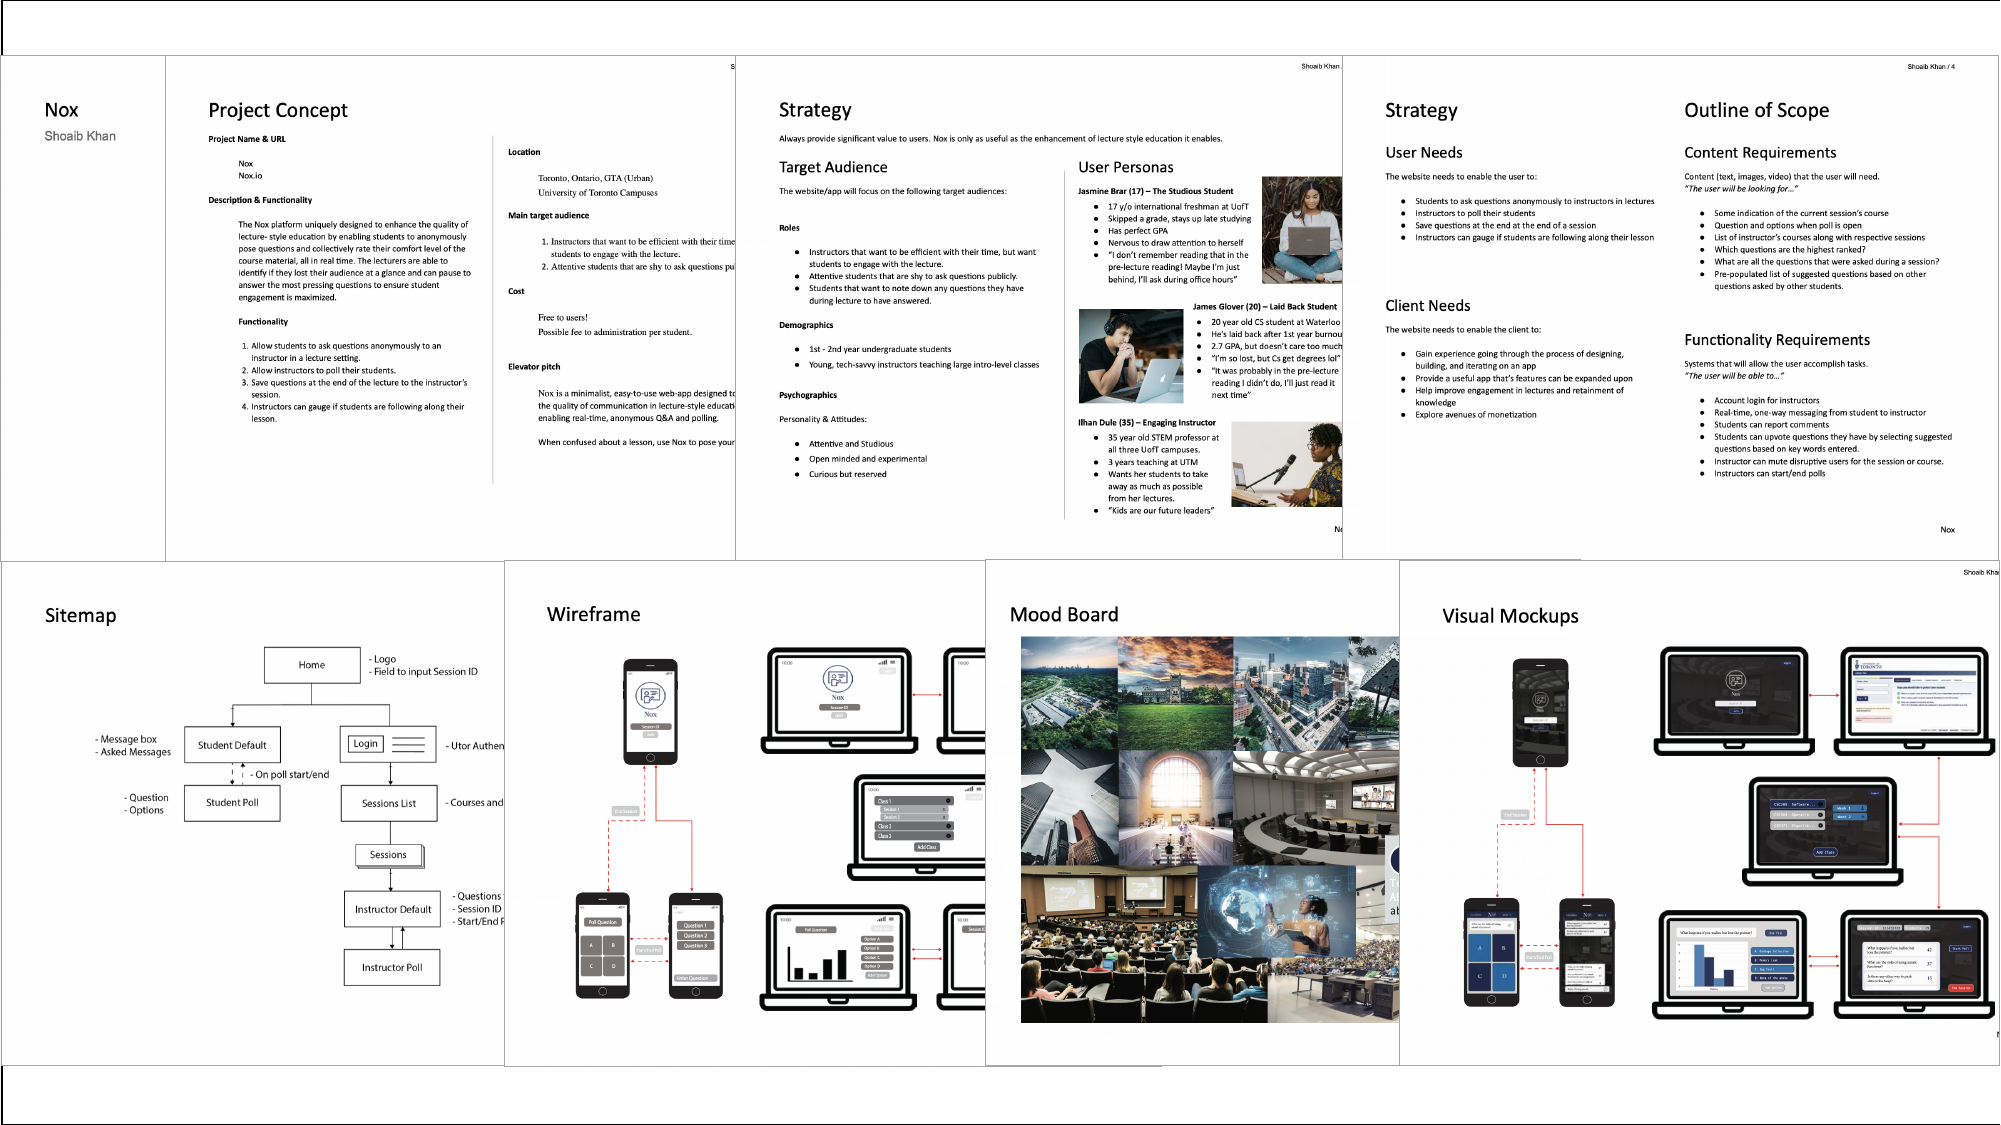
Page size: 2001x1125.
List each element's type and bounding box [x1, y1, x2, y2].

text_box [1, 0, 2000, 560]
text_box [1, 1066, 2000, 1125]
picture [0, 55, 2000, 1067]
